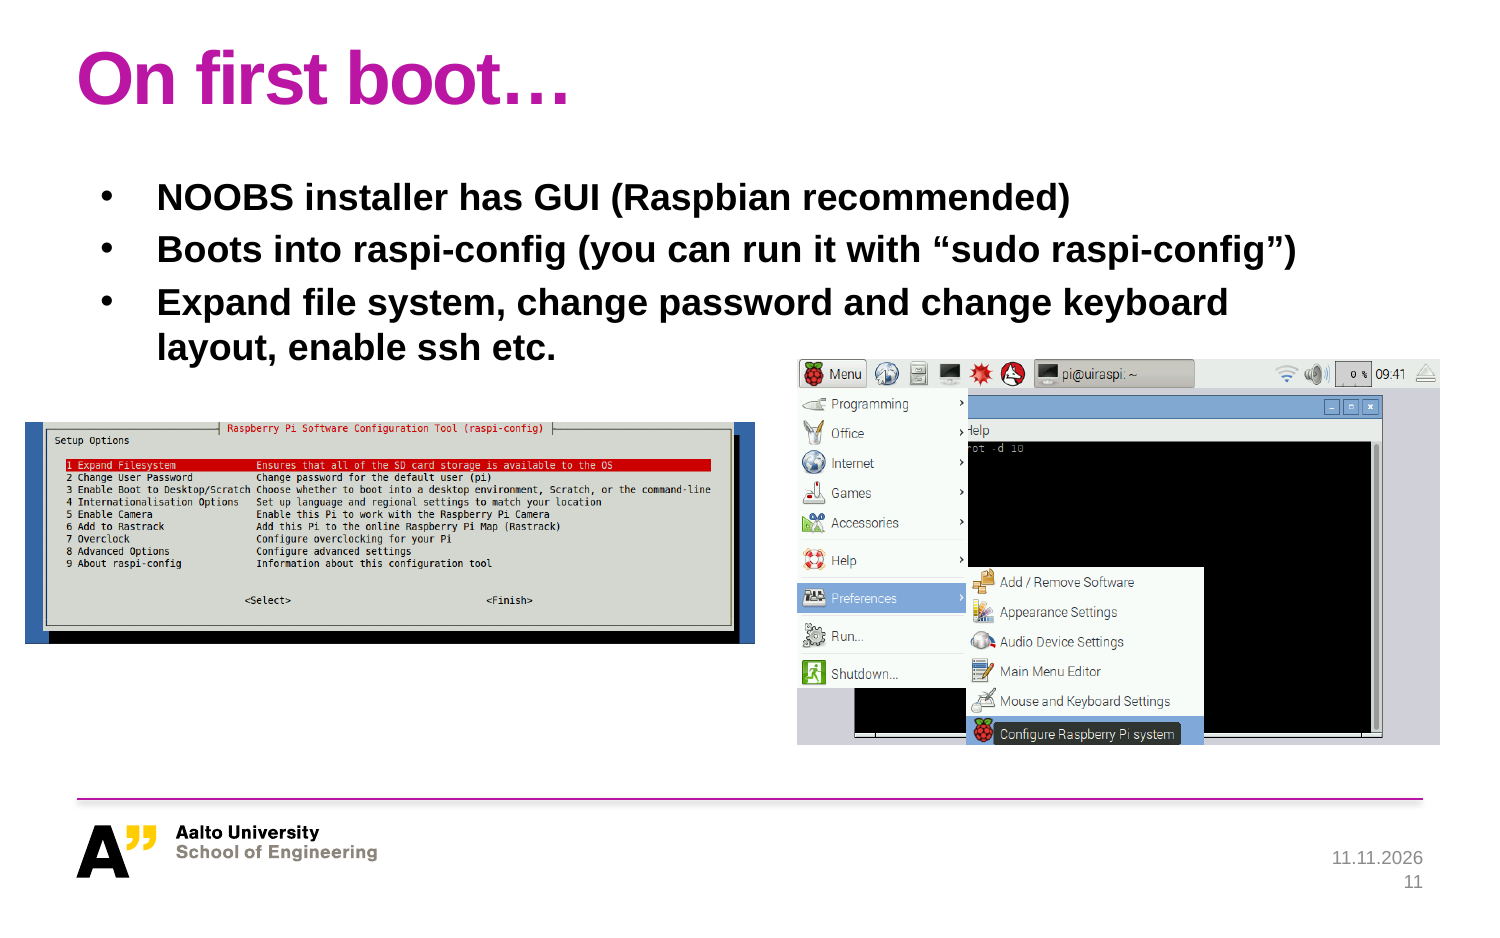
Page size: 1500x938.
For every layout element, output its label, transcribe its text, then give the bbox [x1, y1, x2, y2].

slide_number 11 [829, 870, 1424, 893]
title On first boot… [76, 43, 1424, 207]
picture [25, 422, 755, 644]
list NOOBS installer has GUI (Raspbian recommended) Boots into raspi-config (you can run it with “sudo raspi-config”) Expand file system, change password and change keyboard layout, enable ssh etc. [100, 172, 1306, 423]
picture [796, 359, 1440, 746]
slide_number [829, 844, 1424, 870]
